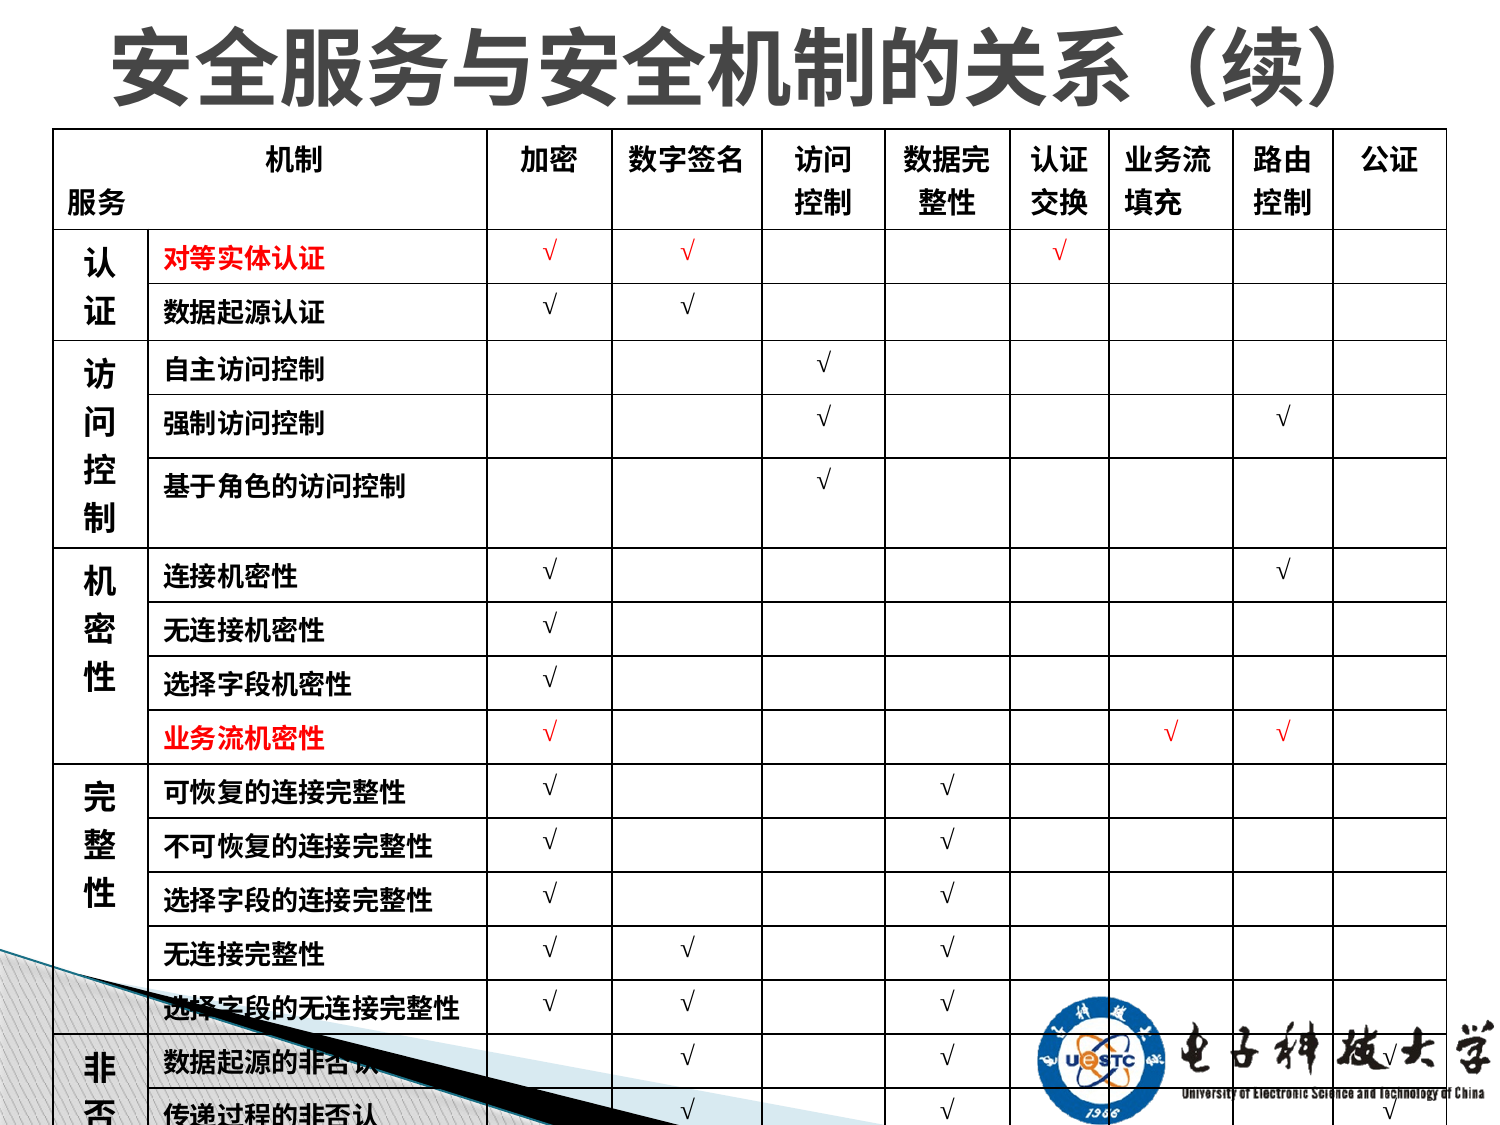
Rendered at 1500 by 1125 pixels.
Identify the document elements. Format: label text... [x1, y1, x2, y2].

table_cell [613, 603, 761, 655]
table_cell [763, 284, 884, 340]
table_cell [613, 765, 761, 817]
table_cell √ [886, 1089, 1009, 1125]
table_cell [1234, 230, 1332, 283]
table_cell [488, 1035, 611, 1087]
table_cell [1334, 927, 1446, 979]
table_cell [1110, 395, 1232, 457]
table_cell [1011, 819, 1108, 871]
table_cell 对等实体认证 [149, 230, 486, 283]
table_cell [488, 1089, 611, 1125]
table_cell √ [488, 657, 611, 709]
table_cell 机 密 性 [54, 549, 147, 763]
table_cell [1234, 981, 1332, 1033]
table_cell √ [763, 459, 884, 547]
table_cell [886, 341, 1009, 394]
table_cell 选择字段的无连接完整性 [149, 981, 486, 1033]
table_cell [1334, 459, 1446, 547]
table_cell [1234, 341, 1332, 394]
table_cell √ [1234, 549, 1332, 601]
table_cell [763, 230, 884, 283]
table_cell 访问控制 [54, 341, 147, 547]
table_cell [1011, 1035, 1108, 1087]
table_cell √ [488, 765, 611, 817]
table_cell [1234, 603, 1332, 655]
table_cell [1011, 603, 1108, 655]
table_cell [613, 711, 761, 763]
table_cell [1110, 981, 1232, 1033]
table_header 访问 控制 [763, 130, 884, 229]
picture [1447, 995, 1495, 1125]
table_cell √ [886, 819, 1009, 871]
table_header 加密 [488, 130, 611, 229]
table_cell √ [613, 1089, 761, 1125]
table_cell √ [886, 1035, 1009, 1087]
table_cell [1334, 765, 1446, 817]
table_cell [1234, 765, 1332, 817]
table_cell √ [763, 341, 884, 394]
table_cell [1334, 873, 1446, 925]
table_cell [763, 549, 884, 601]
table_cell [1334, 603, 1446, 655]
table_cell [1011, 981, 1108, 1033]
table_header 数据完整性 [886, 130, 1009, 229]
table_cell [1110, 341, 1232, 394]
table_cell [1011, 657, 1108, 709]
table_cell √ [488, 603, 611, 655]
table_cell 选择字段的连接完整性 [149, 873, 486, 925]
table_cell √ [886, 981, 1009, 1033]
table_cell √ [488, 284, 611, 340]
table_header 认证交换 [1011, 130, 1108, 229]
table_cell 不可恢复的连接完整性 [149, 819, 486, 871]
table_cell [763, 603, 884, 655]
table_cell [1234, 1035, 1332, 1087]
table_cell [886, 549, 1009, 601]
table_cell 无连接机密性 [149, 603, 486, 655]
table_cell [1011, 927, 1108, 979]
table_cell [1110, 657, 1232, 709]
table_cell [1110, 1035, 1232, 1087]
table_cell [1334, 395, 1446, 457]
table_cell [763, 1089, 884, 1125]
table_cell [763, 1035, 884, 1087]
table_cell [613, 873, 761, 925]
table_cell 强制访问控制 [149, 395, 486, 457]
table_cell [1011, 341, 1108, 394]
table_cell 数据起源认证 [149, 284, 486, 340]
table_cell 连接机密性 [149, 549, 486, 601]
table_cell [1234, 657, 1332, 709]
table_cell √ [488, 819, 611, 871]
table_cell [886, 657, 1009, 709]
table_cell √ [488, 711, 611, 763]
table_cell √ [1234, 395, 1332, 457]
table_cell [763, 657, 884, 709]
table_cell [1110, 230, 1232, 283]
table_cell 可恢复的连接完整性 [149, 765, 486, 817]
table_cell [763, 927, 884, 979]
table_cell [1110, 1089, 1232, 1125]
table_cell [886, 711, 1009, 763]
table_cell √ [886, 765, 1009, 817]
table_cell [1334, 819, 1446, 871]
table_cell [1234, 1089, 1332, 1125]
table_cell [1334, 549, 1446, 601]
table_cell √ [886, 927, 1009, 979]
table_cell [1334, 284, 1446, 340]
title 安全服务与安全机制的关系（续） [75, 0, 1425, 128]
table_cell √ [1011, 230, 1108, 283]
table_cell √ [1110, 711, 1232, 763]
table_cell [1110, 549, 1232, 601]
table_cell √ [886, 873, 1009, 925]
table_cell 业务流机密性 [149, 711, 486, 763]
table_cell [1110, 765, 1232, 817]
table_cell [886, 230, 1009, 283]
table_cell √ [488, 873, 611, 925]
table_cell [613, 395, 761, 457]
table_cell [1011, 873, 1108, 925]
table_cell [1011, 549, 1108, 601]
table_cell [613, 819, 761, 871]
table_cell [1011, 711, 1108, 763]
table_cell [763, 819, 884, 871]
table_cell [1334, 711, 1446, 763]
table_cell √ [613, 981, 761, 1033]
table_header 数字签名 [613, 130, 761, 229]
table_cell 自主访问控制 [149, 341, 486, 394]
table_cell √ [613, 927, 761, 979]
table_header 路由控制 [1234, 130, 1332, 229]
table_cell [886, 603, 1009, 655]
table_cell [1110, 603, 1232, 655]
table_cell [1334, 981, 1446, 1033]
table_cell [1110, 819, 1232, 871]
table_cell √ [613, 230, 761, 283]
table_cell √ [1234, 711, 1332, 763]
table_header 机制 服务 [54, 130, 486, 229]
table_cell [763, 981, 884, 1033]
table_cell √ [488, 549, 611, 601]
table_header 业务流填充 [1110, 130, 1232, 229]
table_cell 基于角色的访问控制 [149, 459, 486, 547]
table_cell 数据起源的非否认 [149, 1035, 486, 1087]
table_cell [886, 395, 1009, 457]
table_cell [1011, 1089, 1108, 1125]
table_cell [1334, 230, 1446, 283]
table_cell 传递过程的非否认 [149, 1089, 486, 1125]
table_cell [1011, 765, 1108, 817]
table_cell 选择字段机密性 [149, 657, 486, 709]
table_cell √ [488, 230, 611, 283]
table_cell [1110, 459, 1232, 547]
table_cell [763, 711, 884, 763]
table_cell [1234, 873, 1332, 925]
table_cell [763, 873, 884, 925]
table_cell √ [1334, 1035, 1446, 1087]
table_cell √ [613, 1035, 761, 1087]
table_cell √ [488, 981, 611, 1033]
table_cell 无连接完整性 [149, 927, 486, 979]
table_cell [1234, 927, 1332, 979]
table_cell [1110, 927, 1232, 979]
table_cell [613, 549, 761, 601]
table_cell [886, 459, 1009, 547]
table_cell 认 证 [54, 230, 147, 340]
slide_number 125 [0, 953, 52, 971]
table_cell [1011, 459, 1108, 547]
table_cell √ [763, 395, 884, 457]
table_cell [1334, 657, 1446, 709]
table_cell [488, 459, 611, 547]
table_cell [488, 341, 611, 394]
table_cell 非否认 [54, 1035, 147, 1125]
table_cell [1011, 395, 1108, 457]
table_cell [763, 765, 884, 817]
table_cell [613, 459, 761, 547]
table_header 公证 [1334, 130, 1446, 229]
table_cell [1011, 284, 1108, 340]
table_cell [613, 341, 761, 394]
table_cell [1110, 873, 1232, 925]
table_cell √ [488, 927, 611, 979]
table_cell [886, 284, 1009, 340]
table_cell [1234, 459, 1332, 547]
table_cell √ [1334, 1089, 1446, 1125]
table_cell 完 整 性 [54, 765, 147, 1033]
table_cell [1110, 284, 1232, 340]
table_cell √ [613, 284, 761, 340]
table_cell [488, 395, 611, 457]
table_cell [1334, 341, 1446, 394]
table_cell [1234, 284, 1332, 340]
table_cell [613, 657, 761, 709]
table_cell [1234, 819, 1332, 871]
